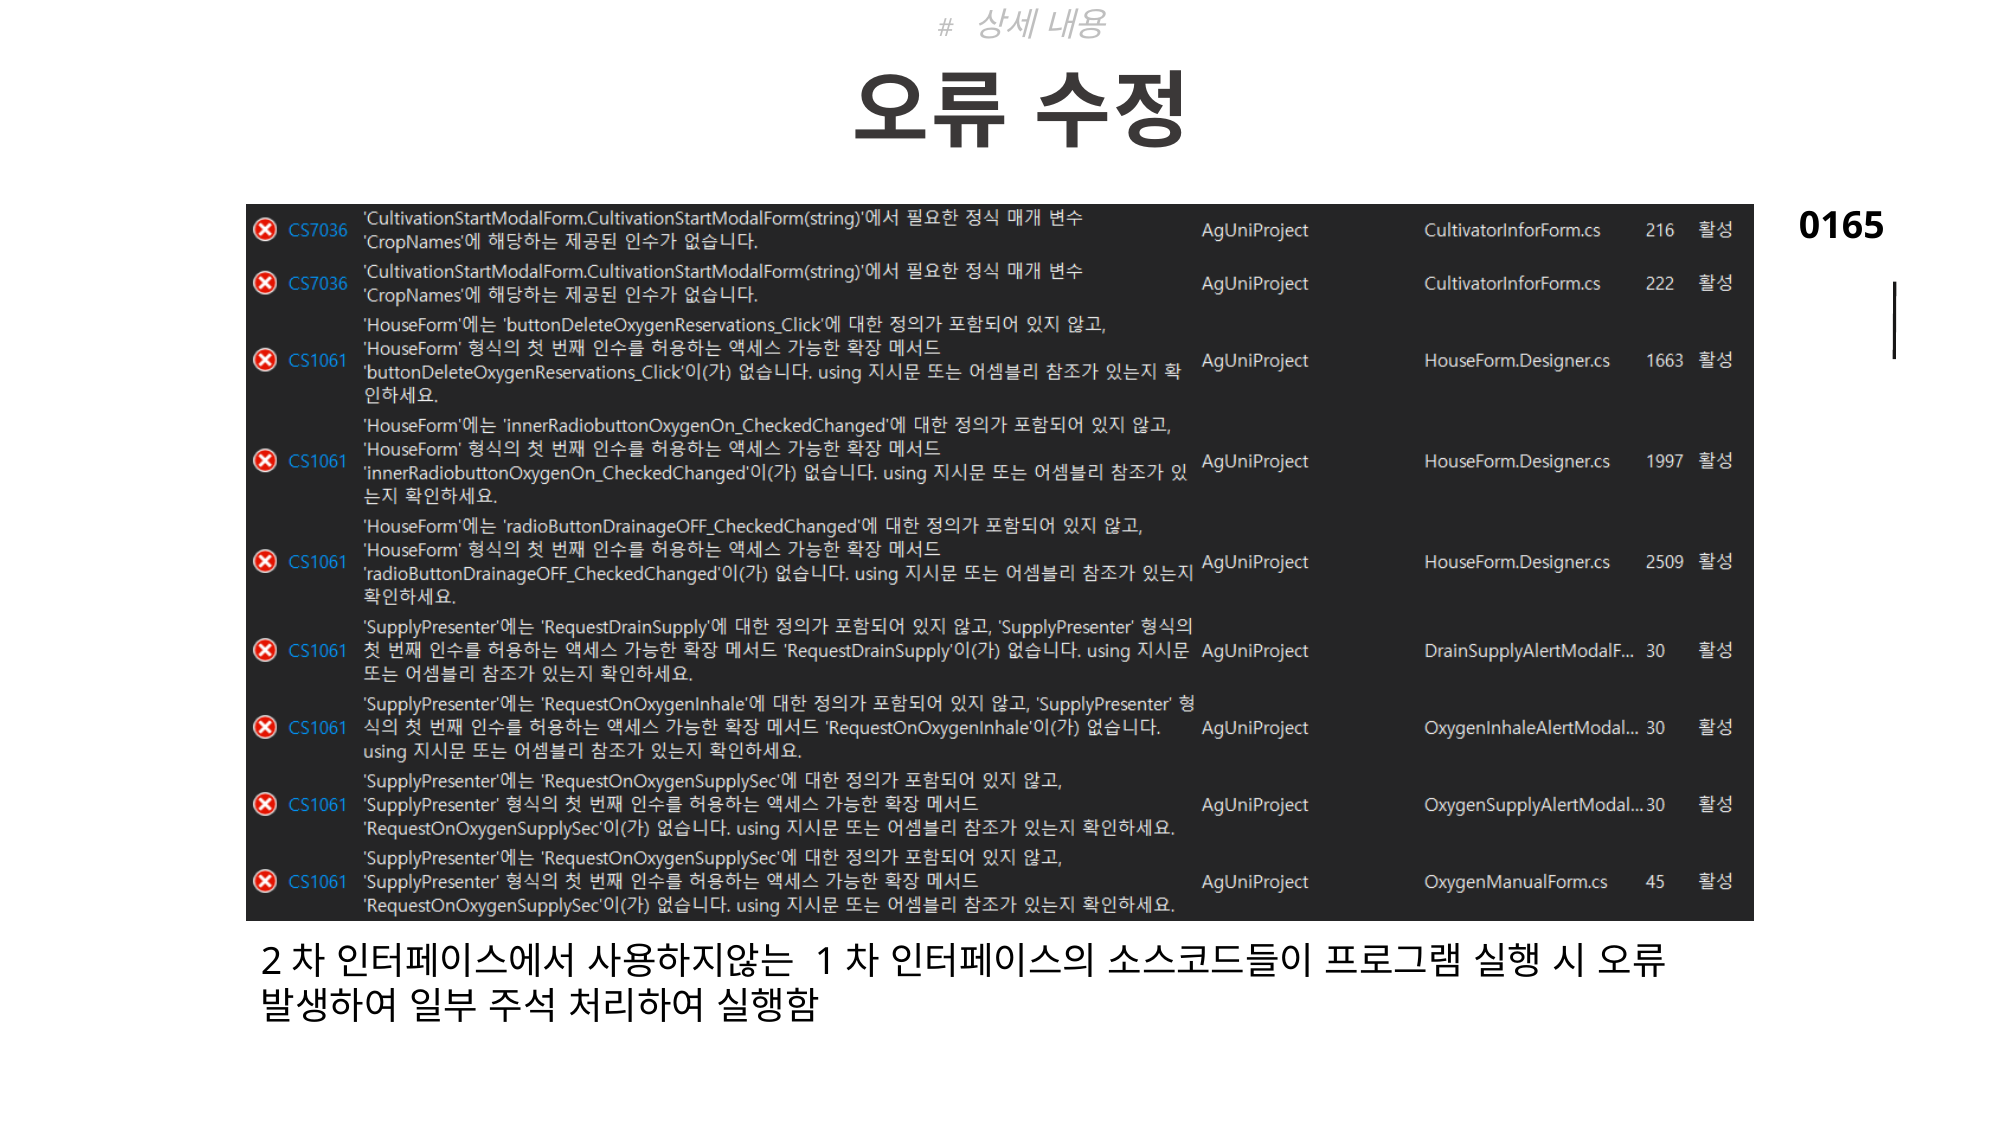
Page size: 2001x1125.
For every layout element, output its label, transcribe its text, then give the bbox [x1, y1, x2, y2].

picture [246, 204, 1754, 921]
text_box # 상세 내용 [696, 0, 1346, 62]
text_box 오류 수정 [370, 61, 1672, 196]
text_box 2차 인터페이스에서 사용하지않는 1차 인터페이스의 소스코드들이 프로그램 실행 시 오류 발생하여 일부 주석 처리하여 실행함 [246, 929, 1715, 1035]
